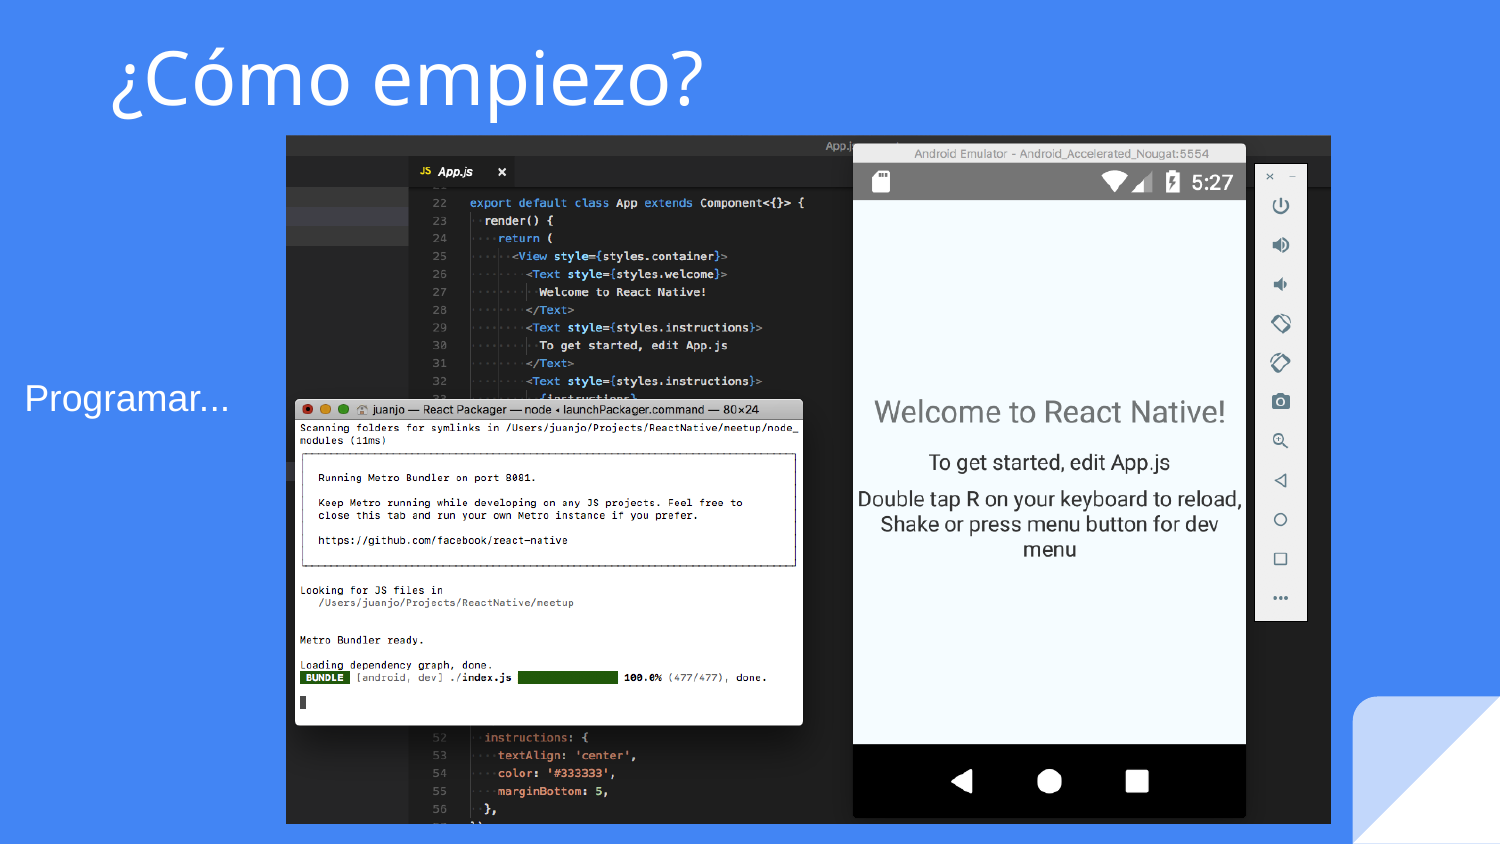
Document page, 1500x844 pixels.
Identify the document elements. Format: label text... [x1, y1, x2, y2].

picture [286, 135, 1331, 824]
subtitle Programar... [9, 314, 281, 400]
title ¿Cómo empiezo? [96, 19, 1446, 136]
